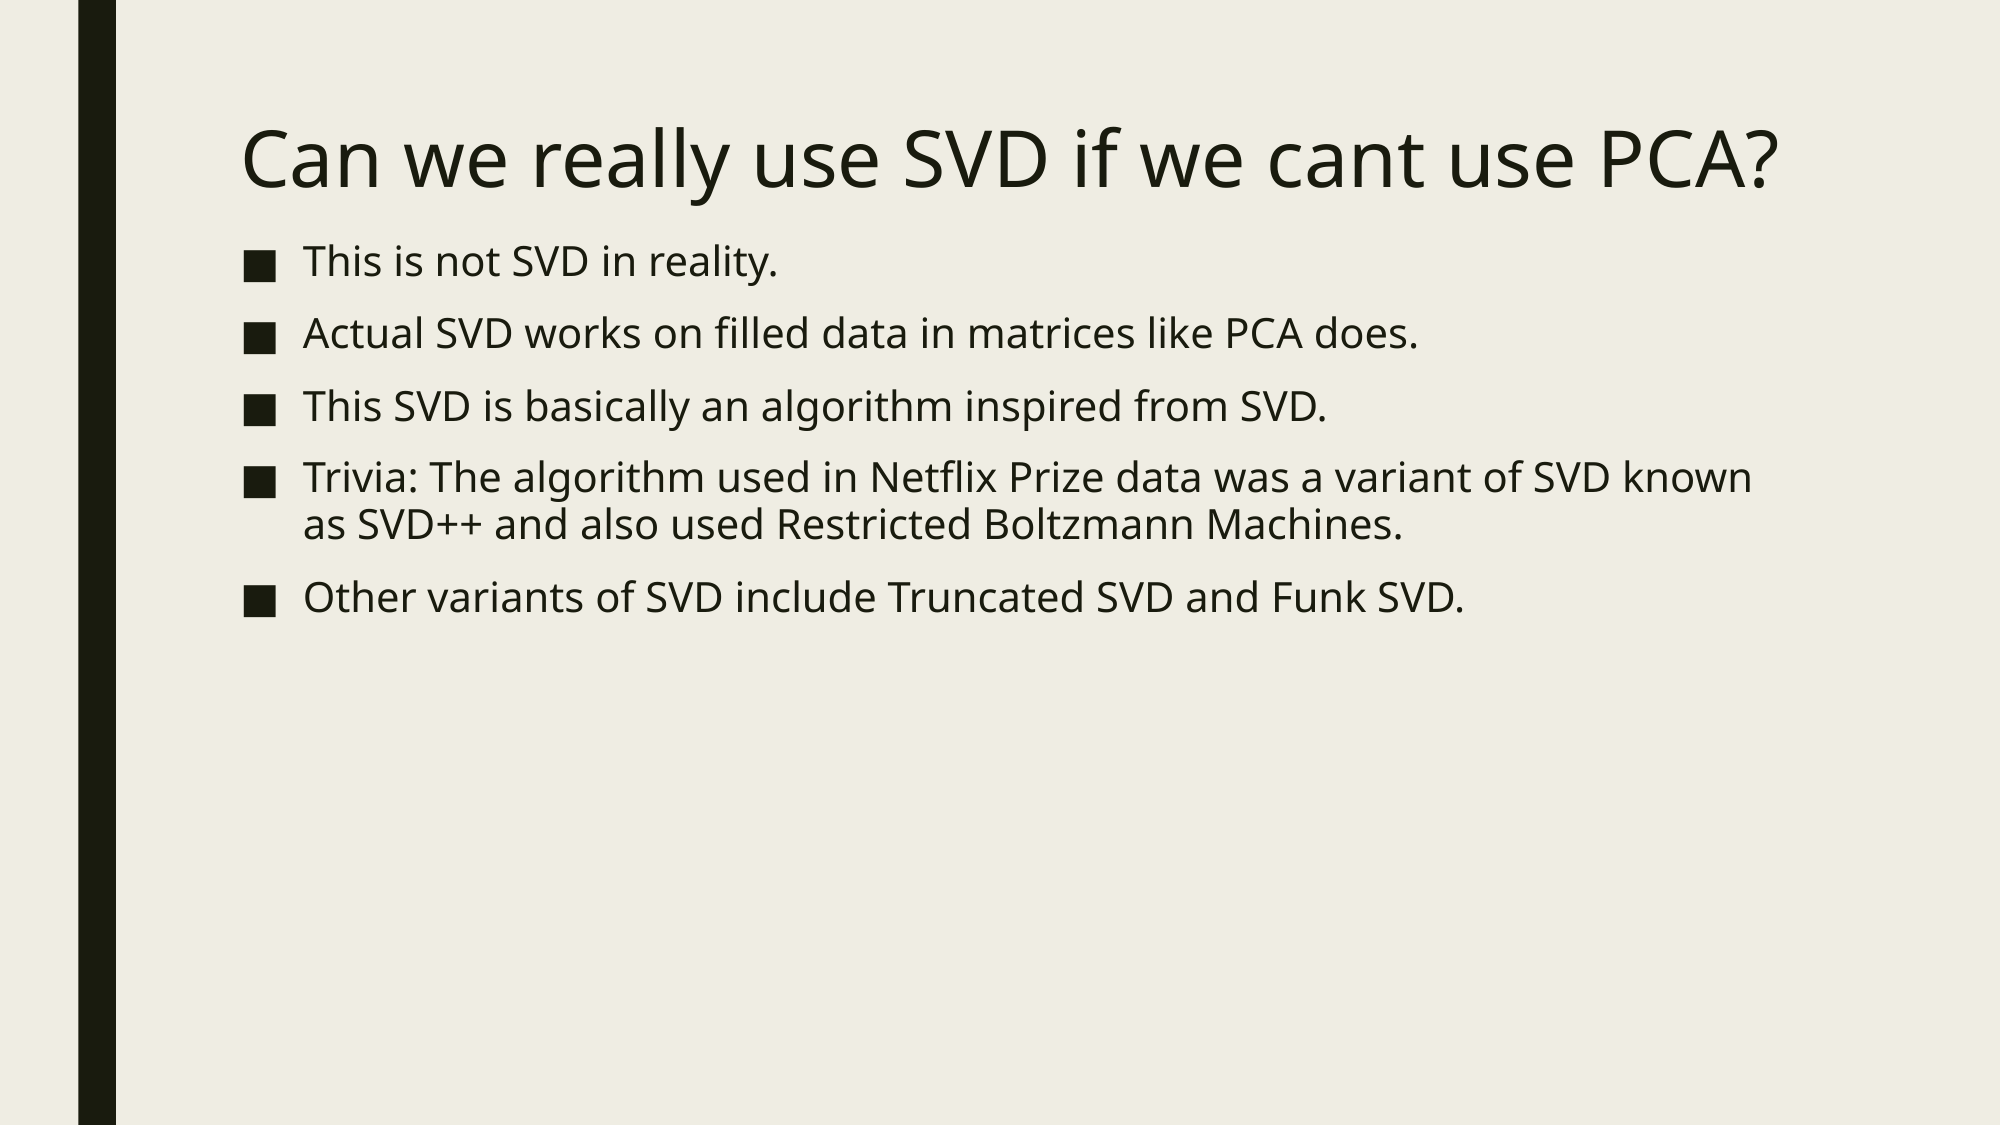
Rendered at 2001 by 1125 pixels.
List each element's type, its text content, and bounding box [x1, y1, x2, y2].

list This is not SVD in reality. Actual SVD works on filled data in matrices like PCA does. This SVD is basically an algorithm inspired from SVD. Trivia: The algorithm used in Netflix Prize data was a variant of SVD known as SVD++ and also used Restricted Boltzmann Machines. Other variants of SVD include Truncated SVD and Funk SVD. [225, 231, 1800, 673]
title Can we really use SVD if we cant use PCA? [225, 112, 1800, 231]
